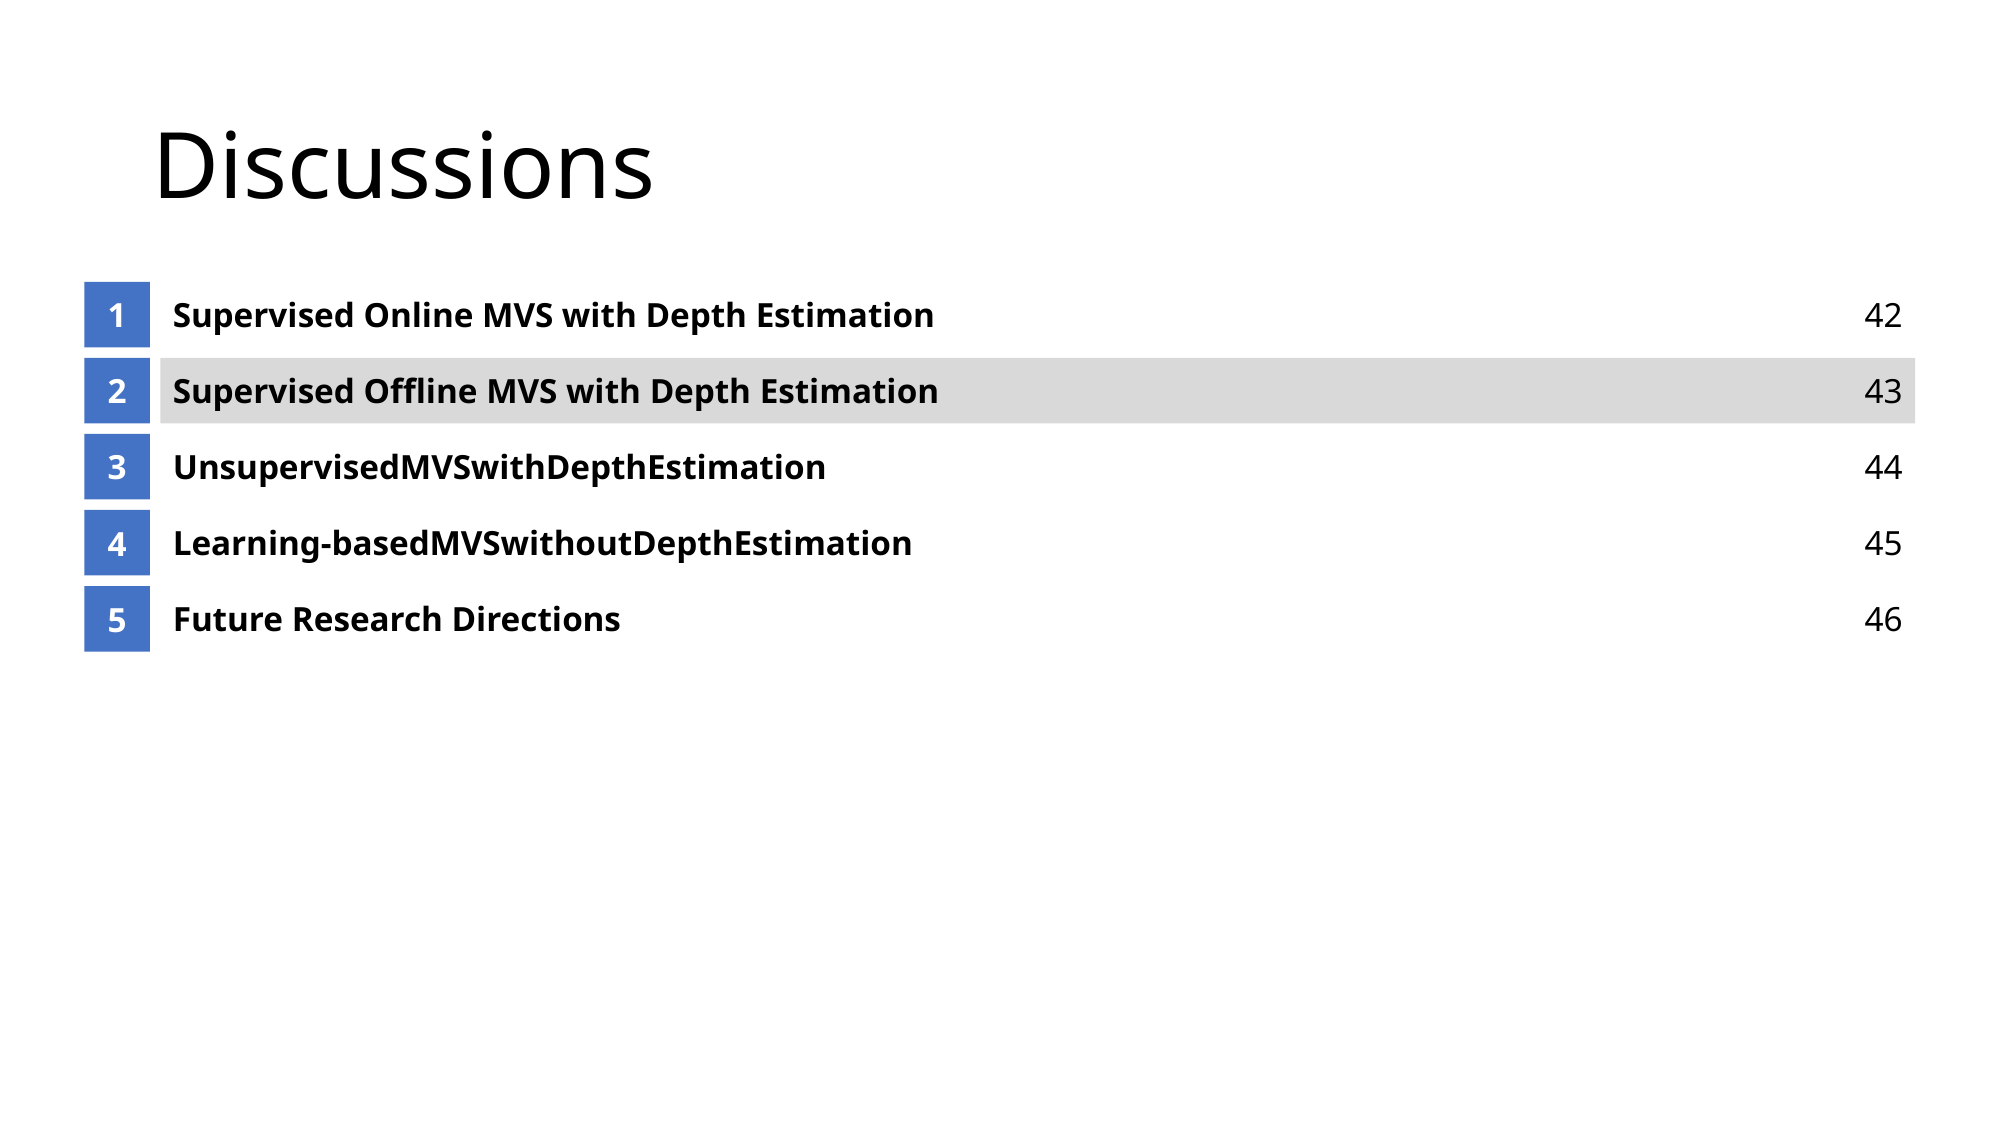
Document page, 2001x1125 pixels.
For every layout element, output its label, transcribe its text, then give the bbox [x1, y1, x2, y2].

text_box Future Research Directions [159, 585, 882, 653]
title Discussions [137, 59, 1863, 278]
text_box 3 [83, 433, 151, 500]
text_box [1904, 357, 1916, 424]
text_box 43 [1884, 357, 1904, 424]
text_box Supervised Offline MVS with Depth Estimation [159, 357, 882, 424]
text_box 44 [1884, 433, 1904, 500]
text_box Supervised Online MVS with Depth Estimation [159, 281, 882, 348]
text_box Learning-basedMVSwithoutDepthEstimation [159, 509, 882, 577]
text_box UnsupervisedMVSwithDepthEstimation [159, 433, 882, 500]
text_box 45 [1884, 509, 1904, 577]
text_box 1 [83, 281, 151, 348]
text_box 2 [83, 357, 151, 424]
text_box 42 [1884, 281, 1904, 348]
text_box 4 [83, 509, 151, 577]
text_box 5 [83, 585, 151, 653]
text_box [882, 357, 1884, 424]
text_box 46 [1884, 585, 1904, 653]
